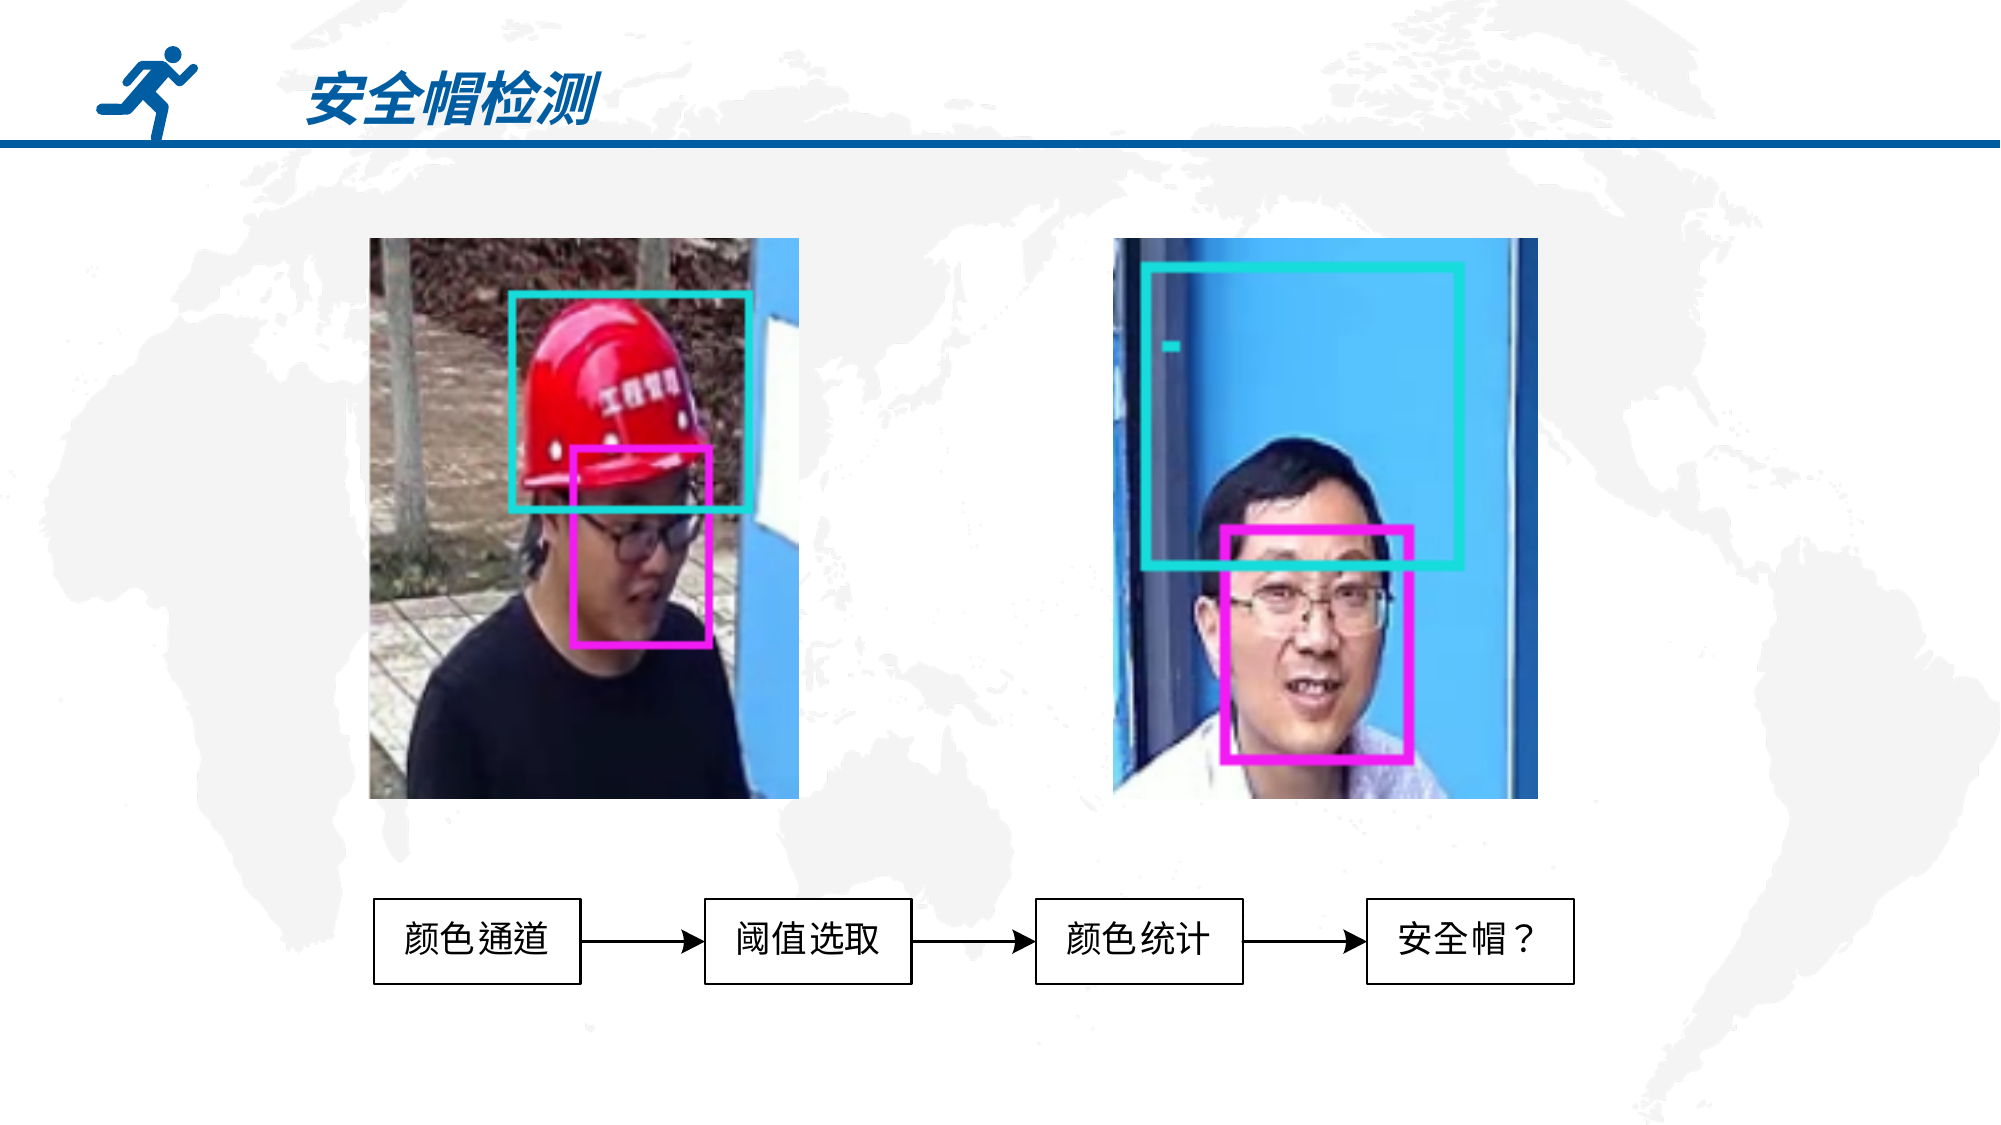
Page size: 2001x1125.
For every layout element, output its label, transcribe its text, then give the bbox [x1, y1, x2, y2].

text_box [96, 46, 199, 140]
picture [0, 0, 2001, 1125]
text_box 安全帽检测 [232, 55, 663, 140]
